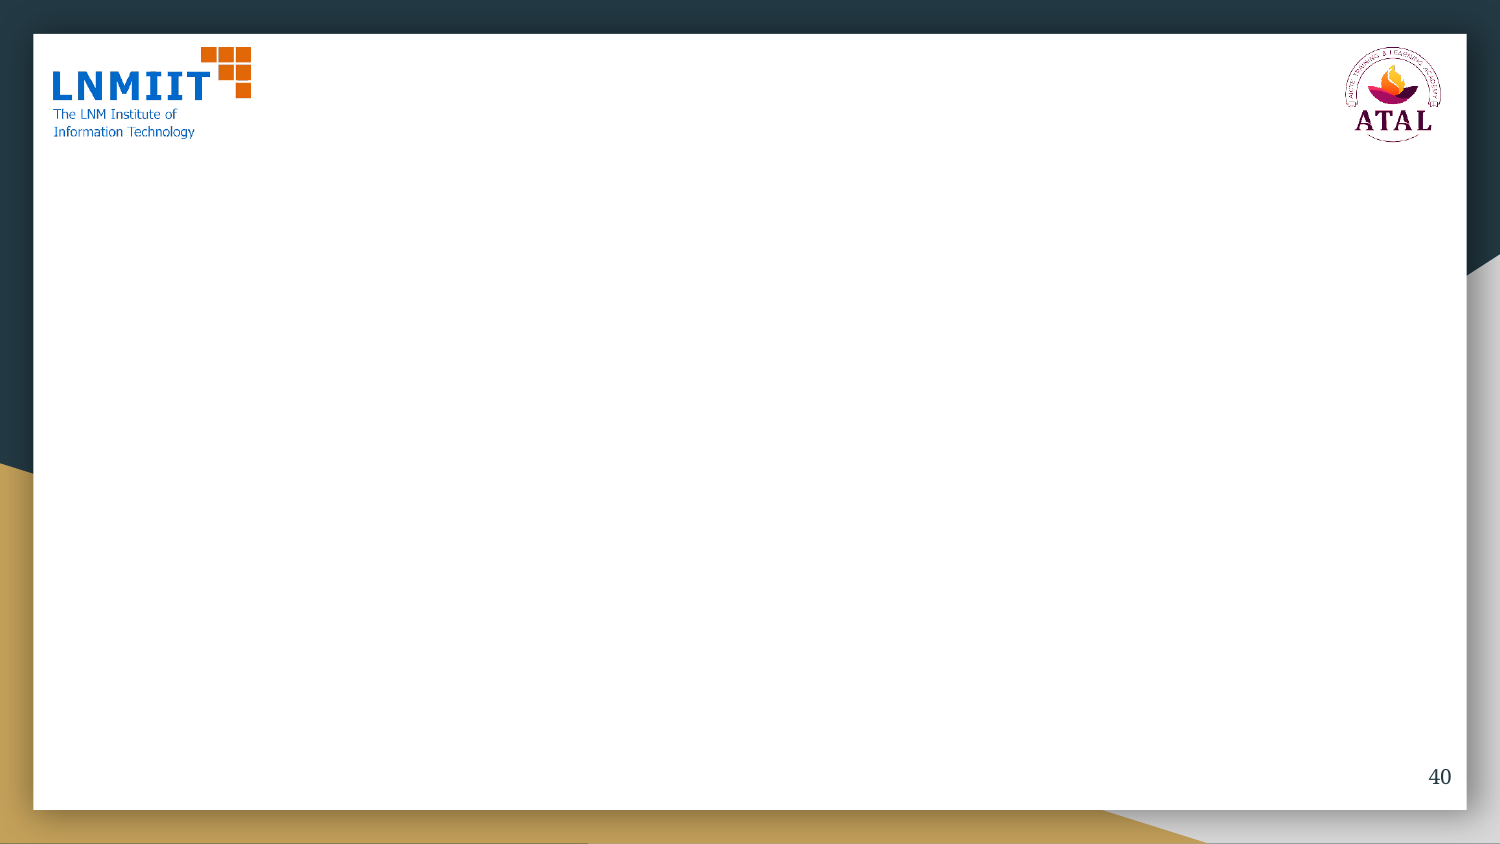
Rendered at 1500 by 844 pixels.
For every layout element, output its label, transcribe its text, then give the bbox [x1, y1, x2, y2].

picture [1332, 43, 1447, 143]
picture [53, 47, 251, 139]
slide_number 40 [1376, 745, 1467, 810]
